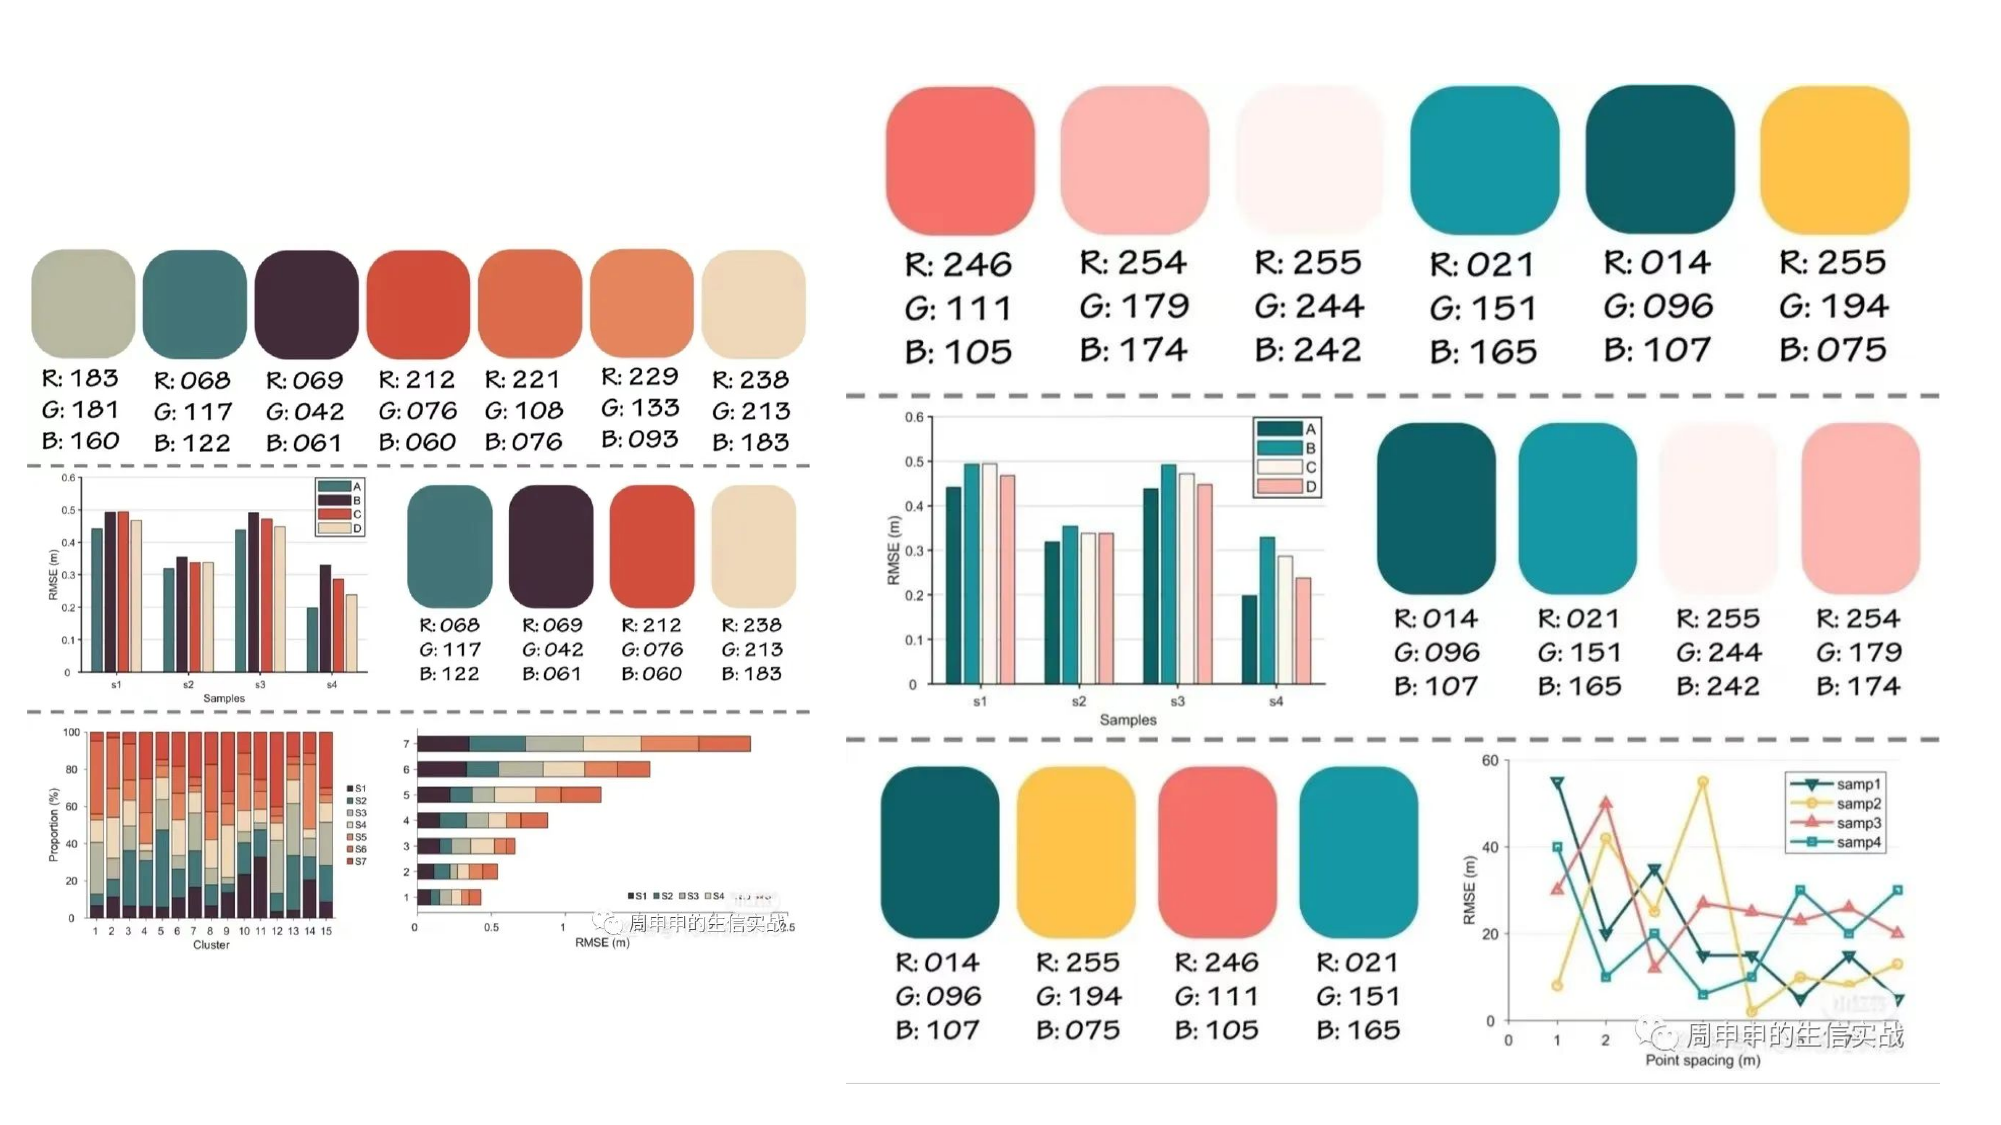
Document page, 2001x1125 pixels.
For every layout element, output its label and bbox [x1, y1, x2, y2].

picture [846, 83, 1940, 1084]
list [27, 243, 810, 958]
